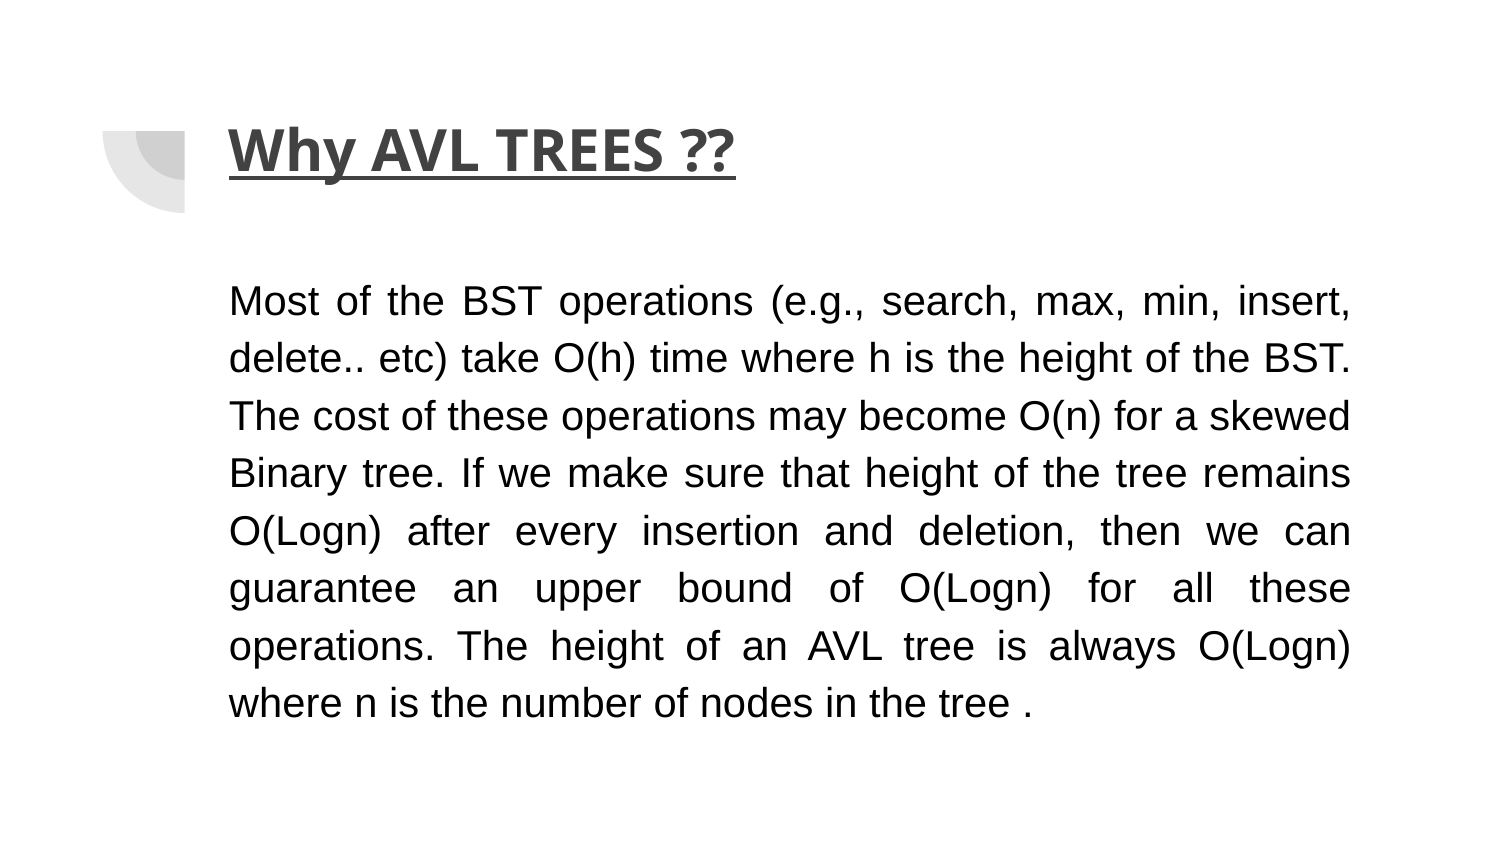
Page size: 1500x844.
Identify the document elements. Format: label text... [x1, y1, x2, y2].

list Most of the BST operations (e.g., search, max, min, insert, delete.. etc) take O(h) time where h is the height of the BST. The cost of these operations may become O(n) for a skewed Binary tree. If we make sure that height of the tree remains O(Logn) after every insertion and deletion, then we can guarantee an upper bound of O(Logn) for all these operations. The height of an AVL tree is always O(Logn) where n is the number of nodes in the tree . [213, 251, 1368, 756]
title Why AVL TREES ?? [213, 98, 1368, 214]
